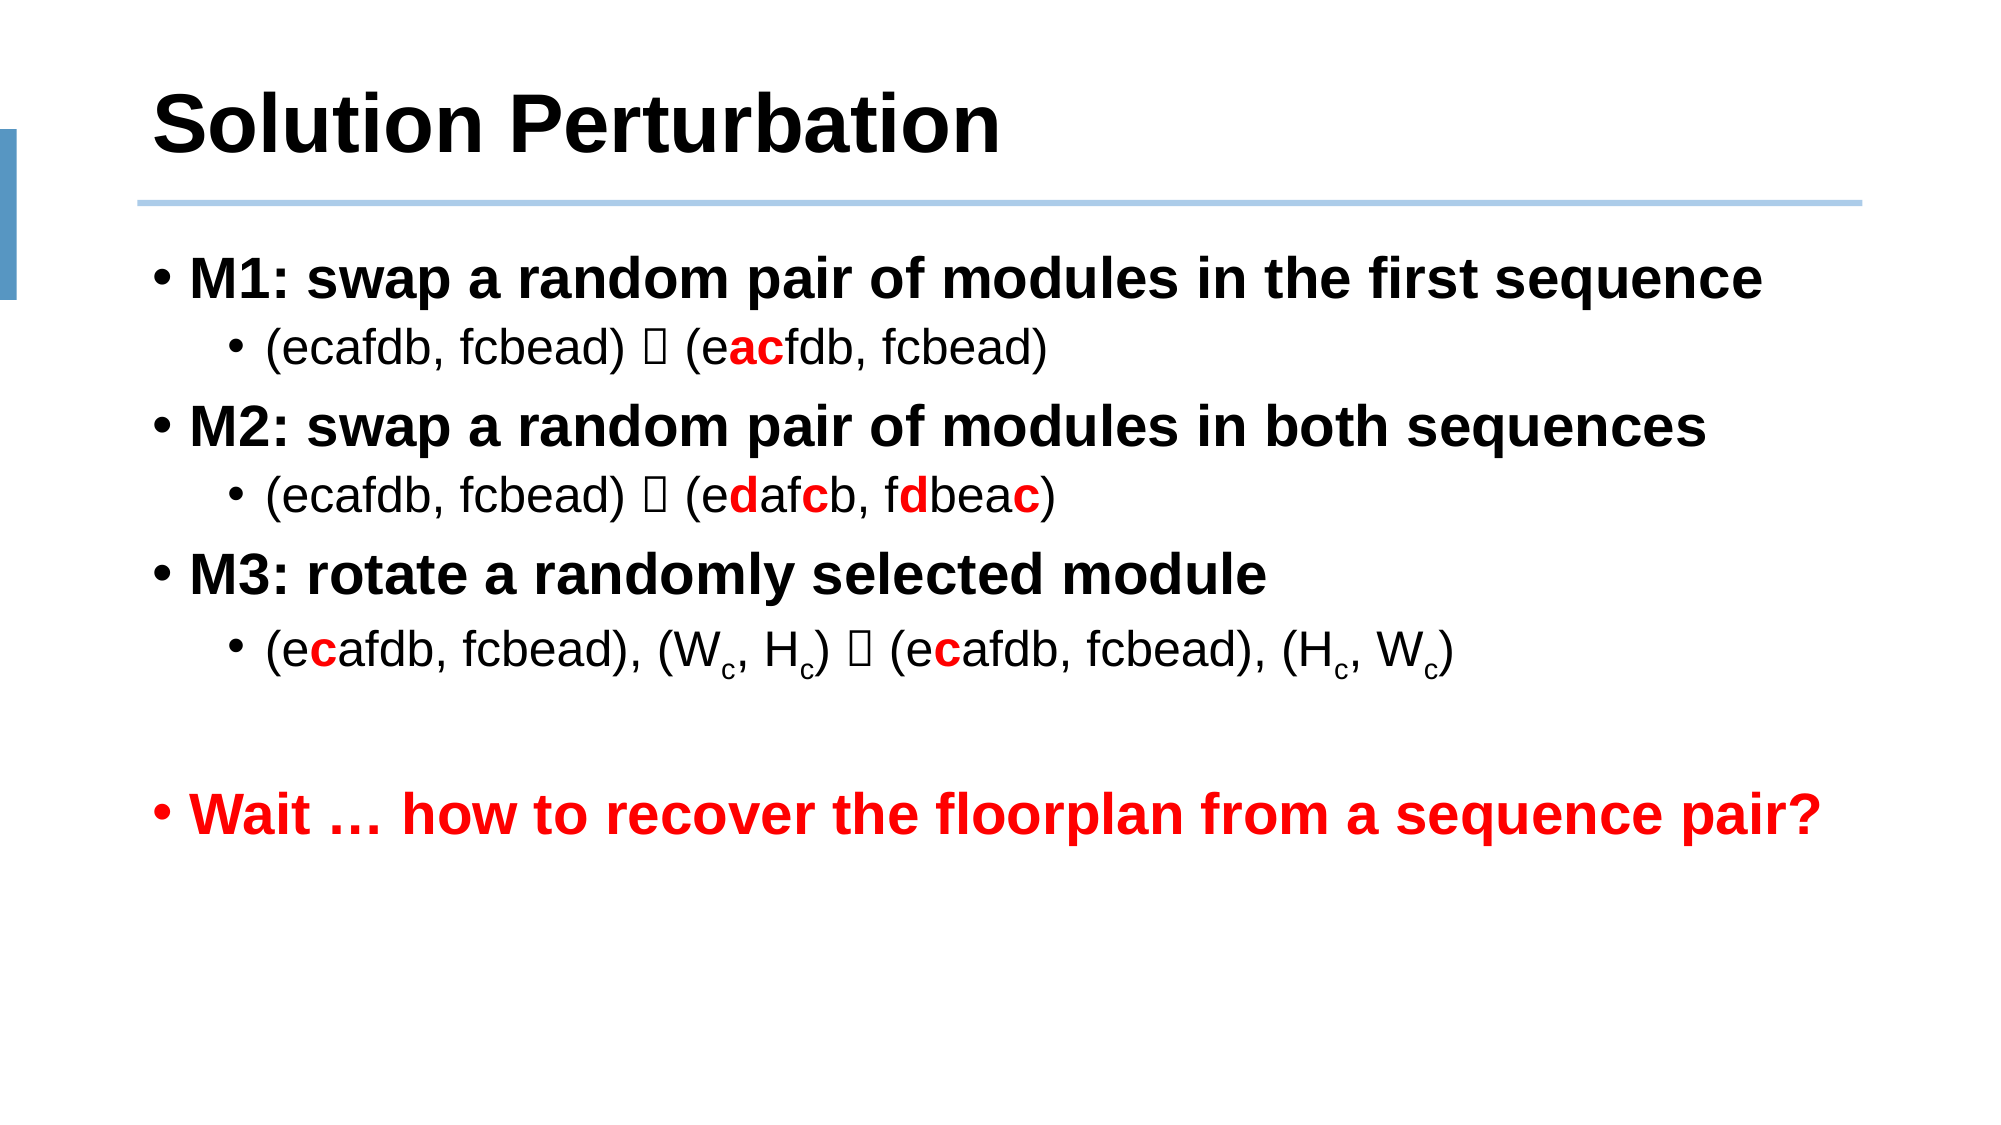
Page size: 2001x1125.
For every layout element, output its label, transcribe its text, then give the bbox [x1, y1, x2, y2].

title Solution Perturbation [137, 42, 1863, 208]
list M1: swap a random pair of modules in the first sequence (ecafdb, fcbead)  (eacfdb, fcbead) M2: swap a random pair of modules in both sequences (ecafdb, fcbead)  (edafcb, fdbeac) M3: rotate a randomly selected module (ecafdb, fcbead), (Wc, Hc)  (ecafdb, fcbead), (Hc, Wc) Wait … how to recover the floorplan from a sequence pair? [137, 240, 1863, 1014]
